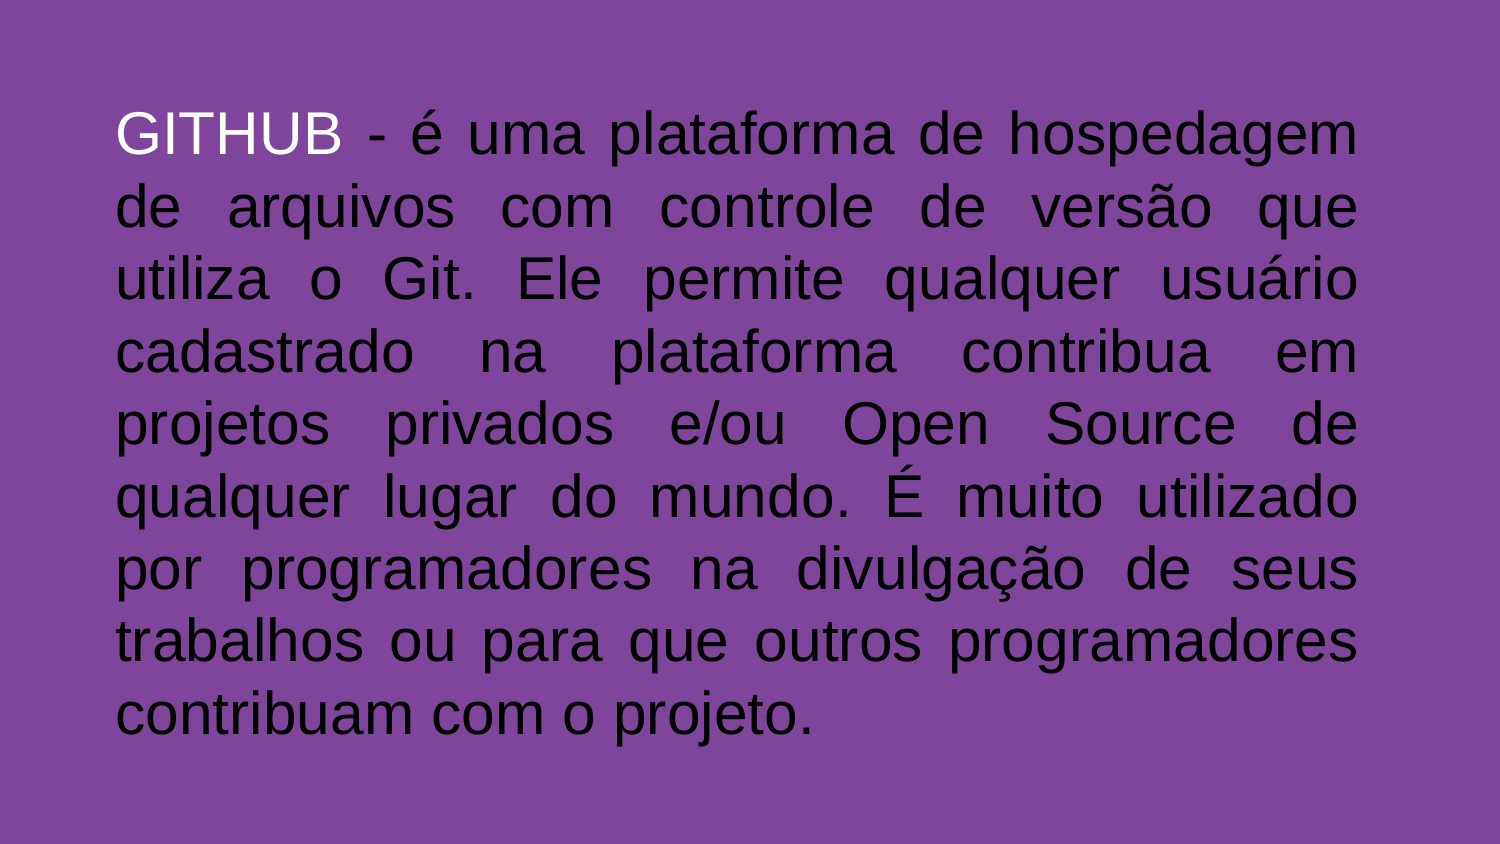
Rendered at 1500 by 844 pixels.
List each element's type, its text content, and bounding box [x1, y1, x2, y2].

text_box GITHUB - é uma plataforma de hospedagem de arquivos com controle de versão que utiliza o Git. Ele permite qualquer usuário cadastrado na plataforma contribua em projetos privados e/ou Open Source de qualquer lugar do mundo. É muito utilizado por programadores na divulgação de seus trabalhos ou para que outros programadores contribuam com o projeto. [100, 79, 1376, 753]
